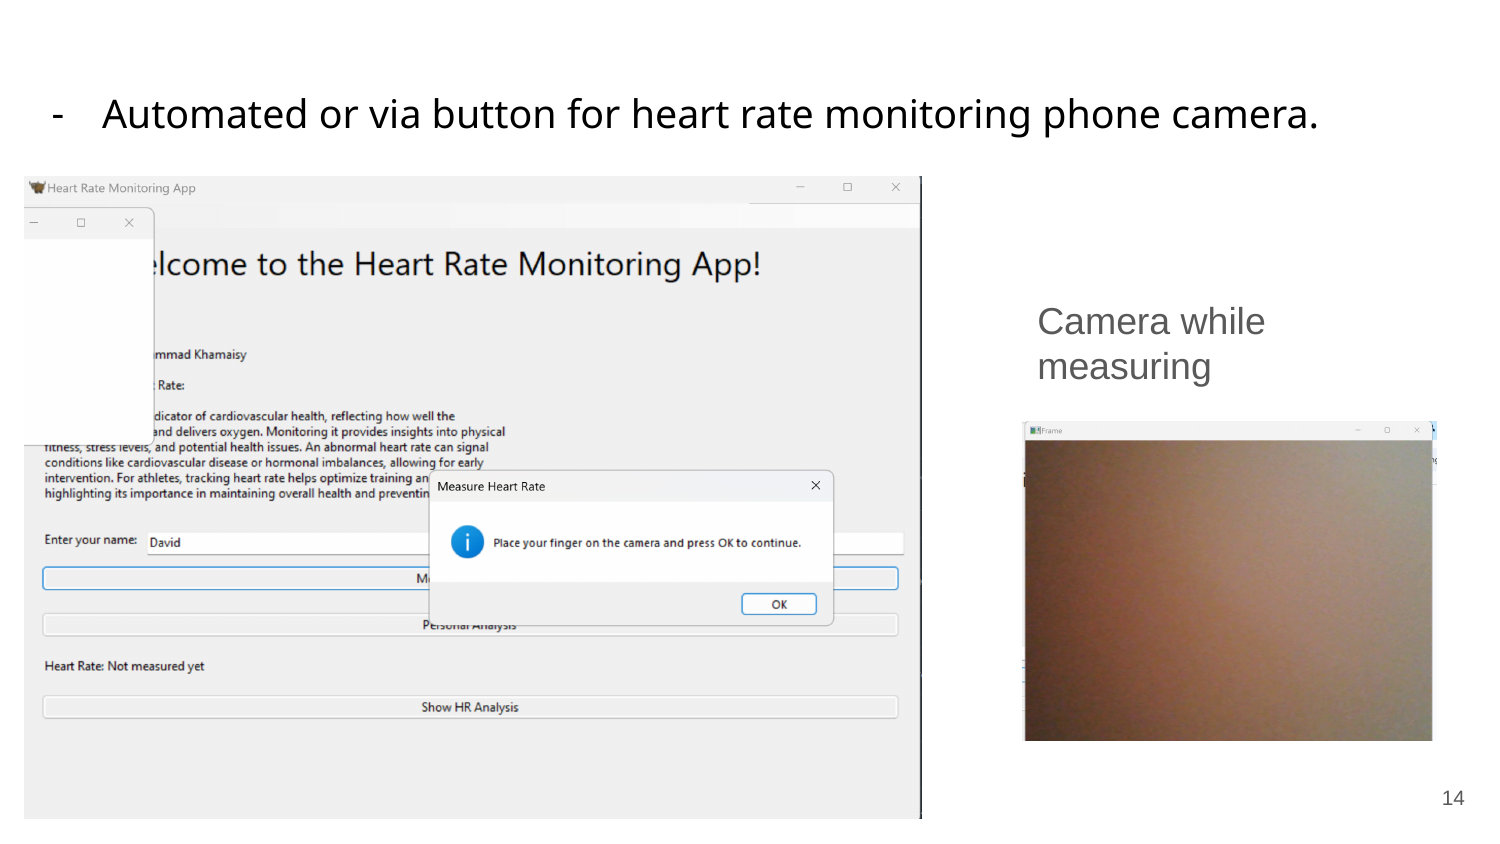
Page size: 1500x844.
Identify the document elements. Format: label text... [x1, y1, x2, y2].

text_box Camera while measuring [1022, 281, 1446, 398]
picture [1022, 421, 1438, 742]
title Automated or via button for heart rate monitoring phone camera. [25, 43, 1475, 152]
picture [24, 176, 922, 819]
slide_number ‹#› [1389, 764, 1480, 830]
